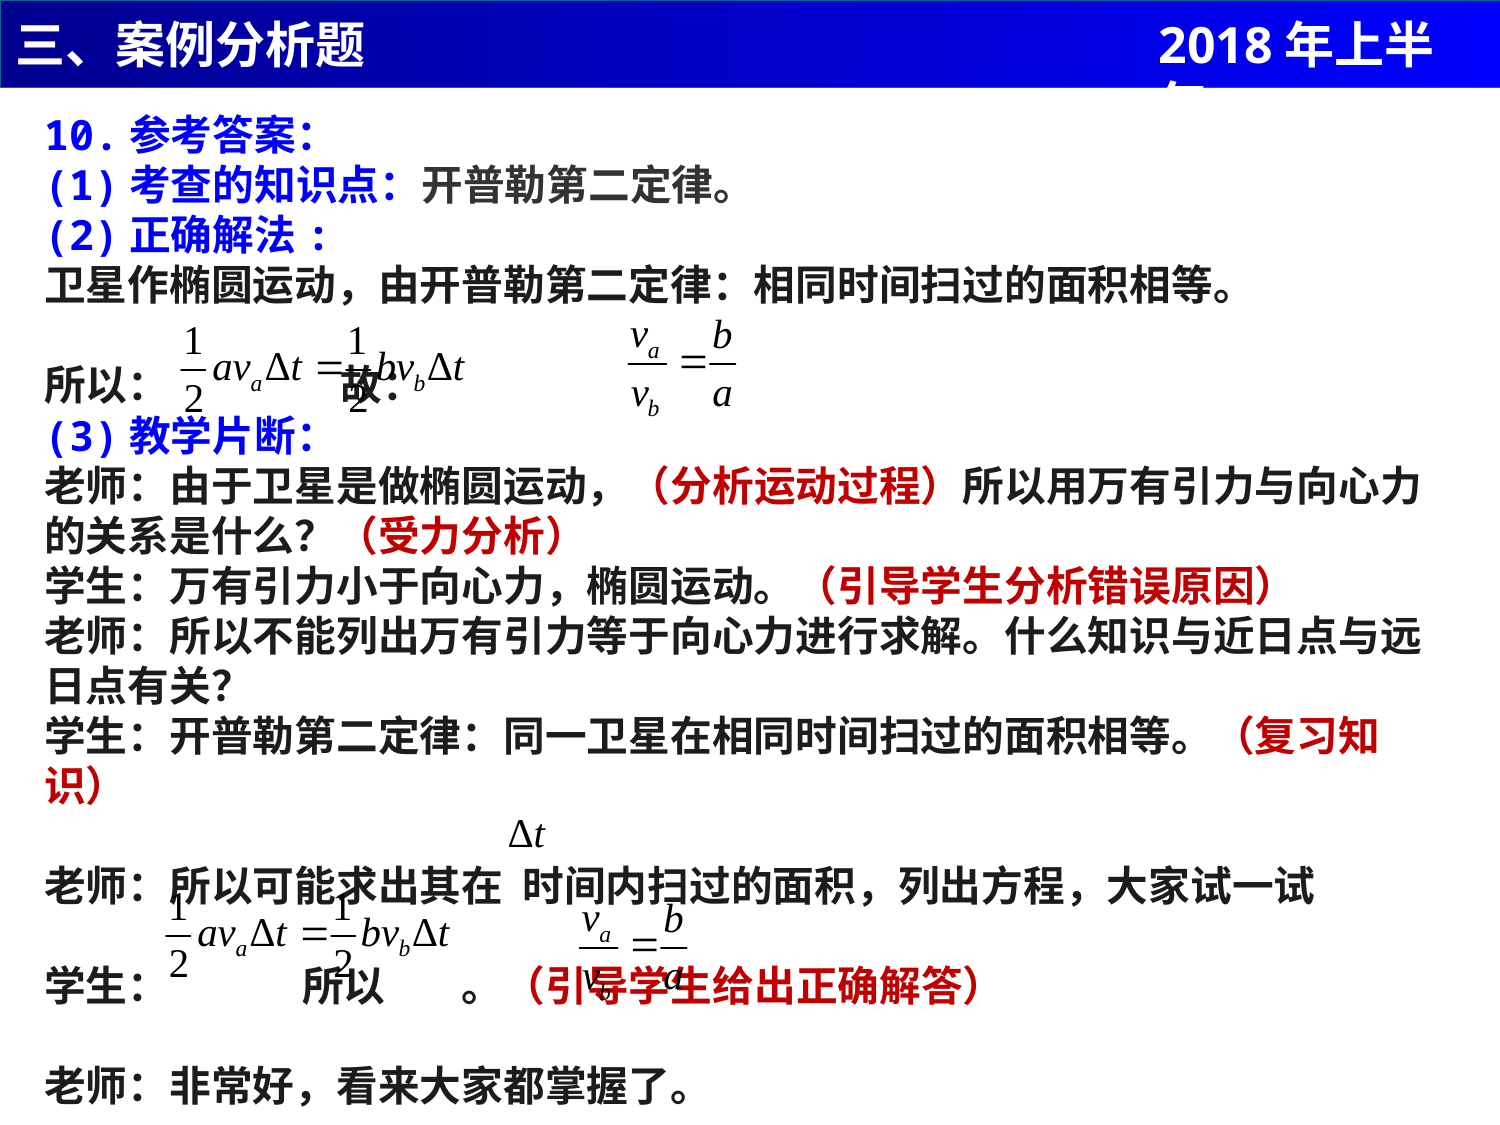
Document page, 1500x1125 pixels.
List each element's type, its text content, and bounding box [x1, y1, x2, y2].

text_box 10.参考答案： (1)考查的知识点：开普勒第二定律。 (2)正确解法: 卫星作椭圆运动，由开普勒第二定律：相同时间扫过的面积相等。 所以： 故： (3)教学片断： 老师：由于卫星是做椭圆运动，（分析运动过程）所以用万有引力与向心力的关系是什么？（受力分析） 学生：万有引力小于向心力，椭圆运动。（引导学生分析错误原因） 老师：所以不能列出万有引力等于向心力进行求解。什么知识与近日点与远日点有关？ 学生：开普勒第二定律：同一卫星在相同时间扫过的面积相等。（复习知识） 老师：所以可能求出其在 时间内扫过的面积，列出方程，大家试一试 学生： 所以 。（引导学生给出正确解答） 老师：非常好，看来大家都掌握了。 [29, 101, 1459, 1117]
text_box 三、案例分析题 [0, 5, 479, 81]
text_box [0, 0, 1500, 88]
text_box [572, 892, 696, 1010]
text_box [174, 315, 474, 422]
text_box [159, 881, 459, 988]
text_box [621, 309, 745, 426]
text_box 2018年上半年 [1144, 6, 1483, 142]
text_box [501, 810, 554, 859]
